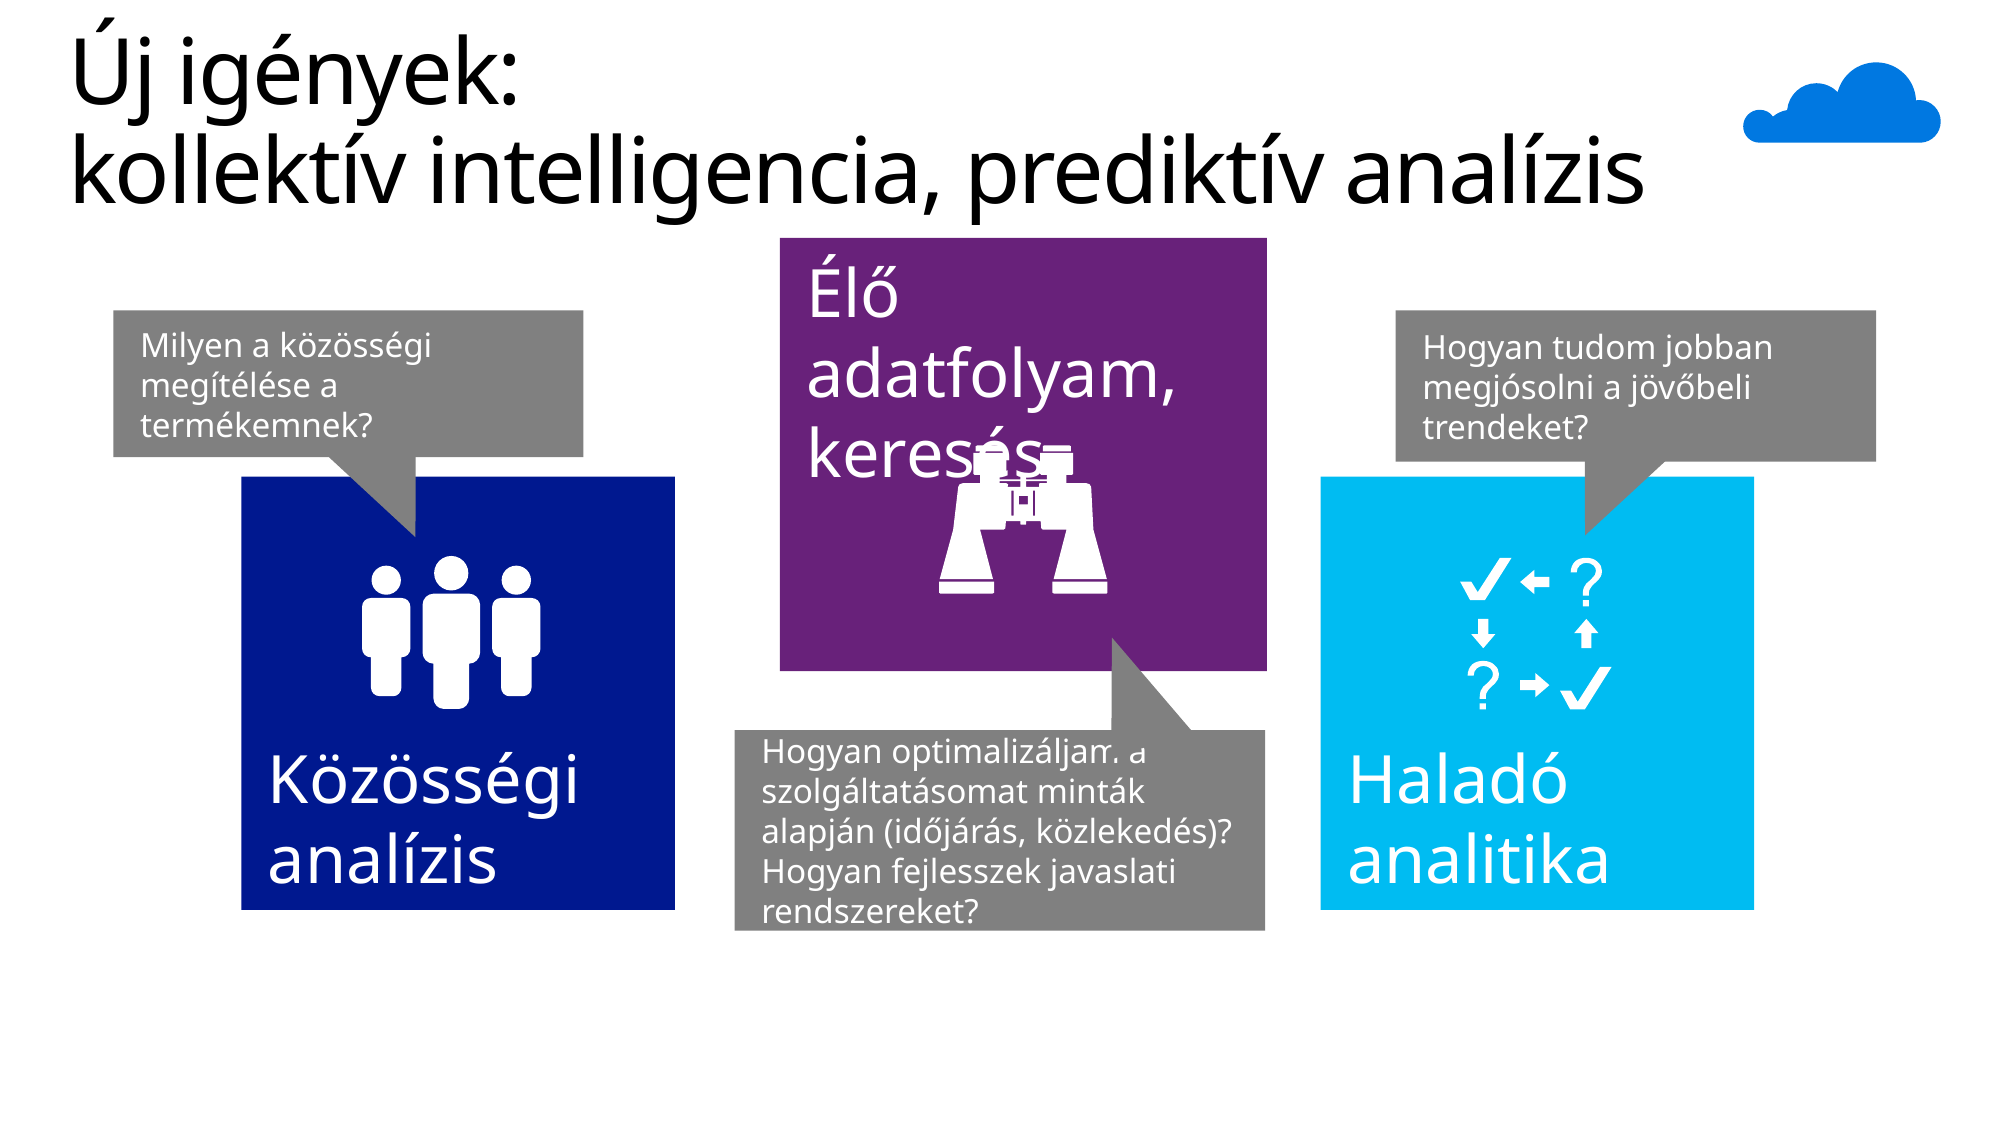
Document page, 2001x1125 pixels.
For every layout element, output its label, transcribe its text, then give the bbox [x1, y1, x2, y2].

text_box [734, 633, 1266, 931]
title Új igények: kollektív intelligencia, prediktív analízis [44, 9, 1957, 158]
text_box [1320, 476, 1755, 911]
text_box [113, 310, 584, 542]
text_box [779, 237, 1268, 672]
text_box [1395, 310, 1877, 541]
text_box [241, 476, 676, 911]
